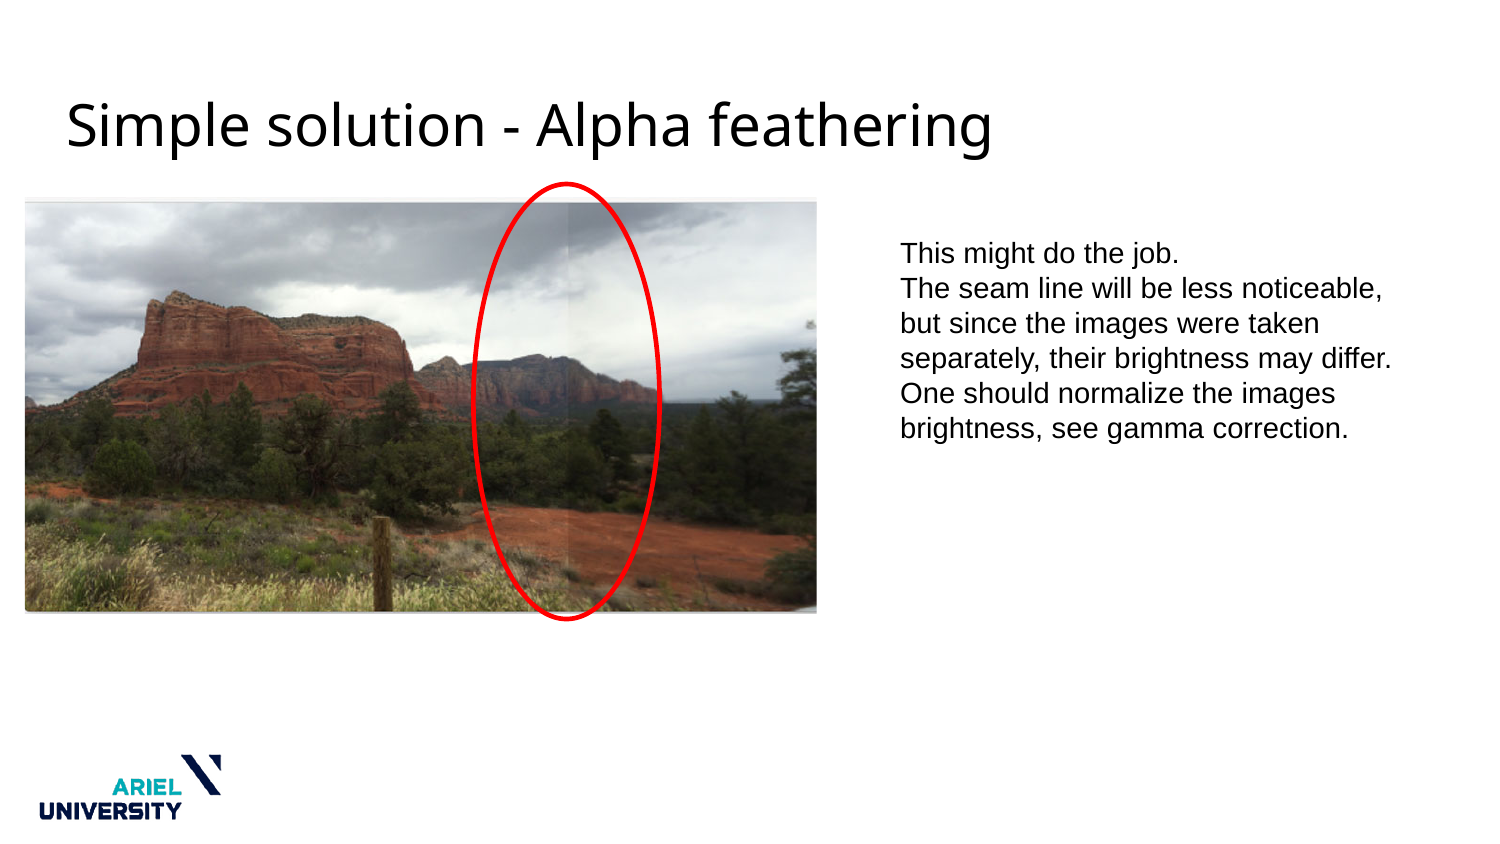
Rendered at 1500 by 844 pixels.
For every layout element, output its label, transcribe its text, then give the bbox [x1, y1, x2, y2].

picture [24, 196, 817, 615]
text_box [537, 184, 596, 195]
picture [14, 743, 246, 830]
title Simple solution - Alpha feathering [51, 72, 1449, 167]
text_box This might do the job. The seam line will be less noticeable, but since the images were taken separately, their brightness may differ. One should normalize the images brightness, see gamma correction. [885, 219, 1425, 710]
